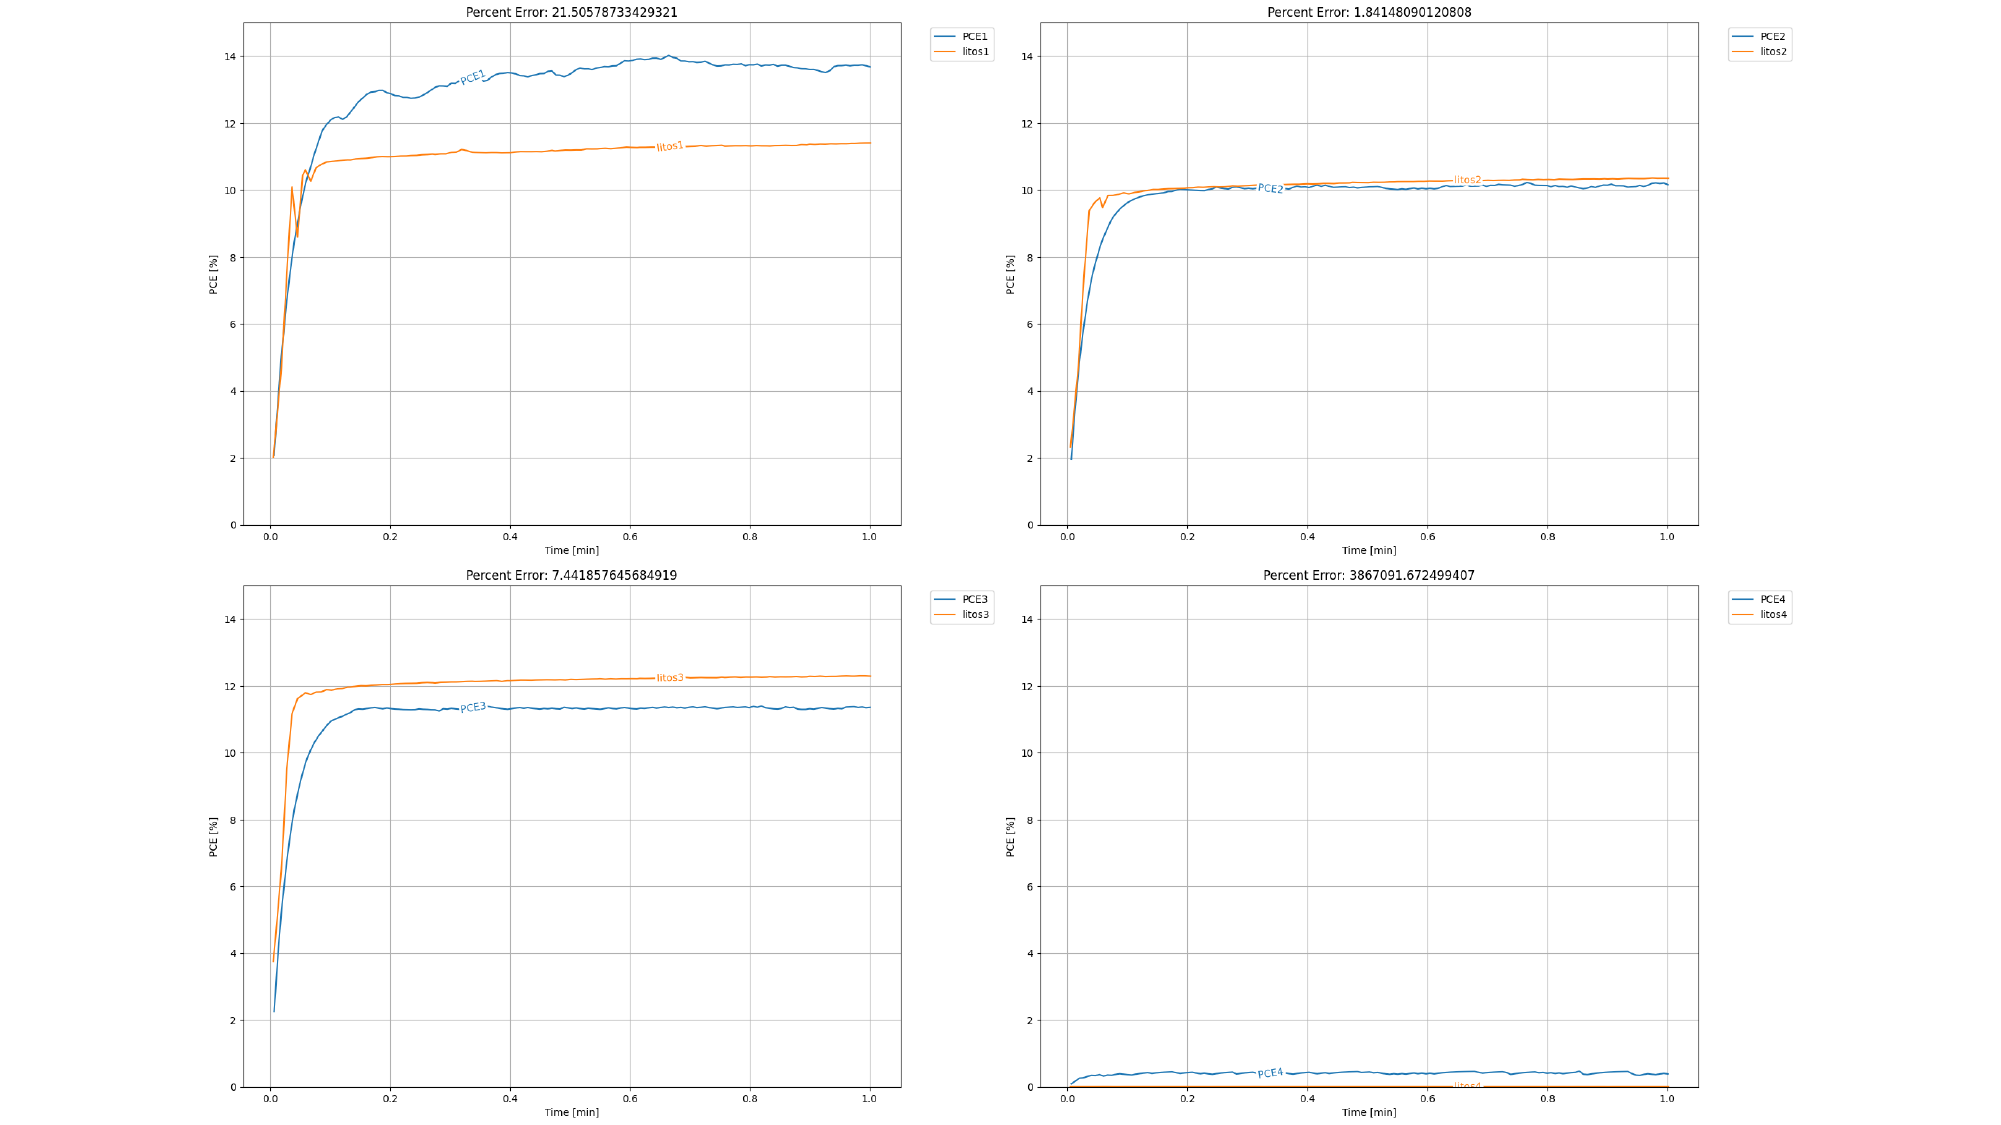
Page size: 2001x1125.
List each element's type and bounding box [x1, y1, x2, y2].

picture [201, 0, 1799, 1125]
